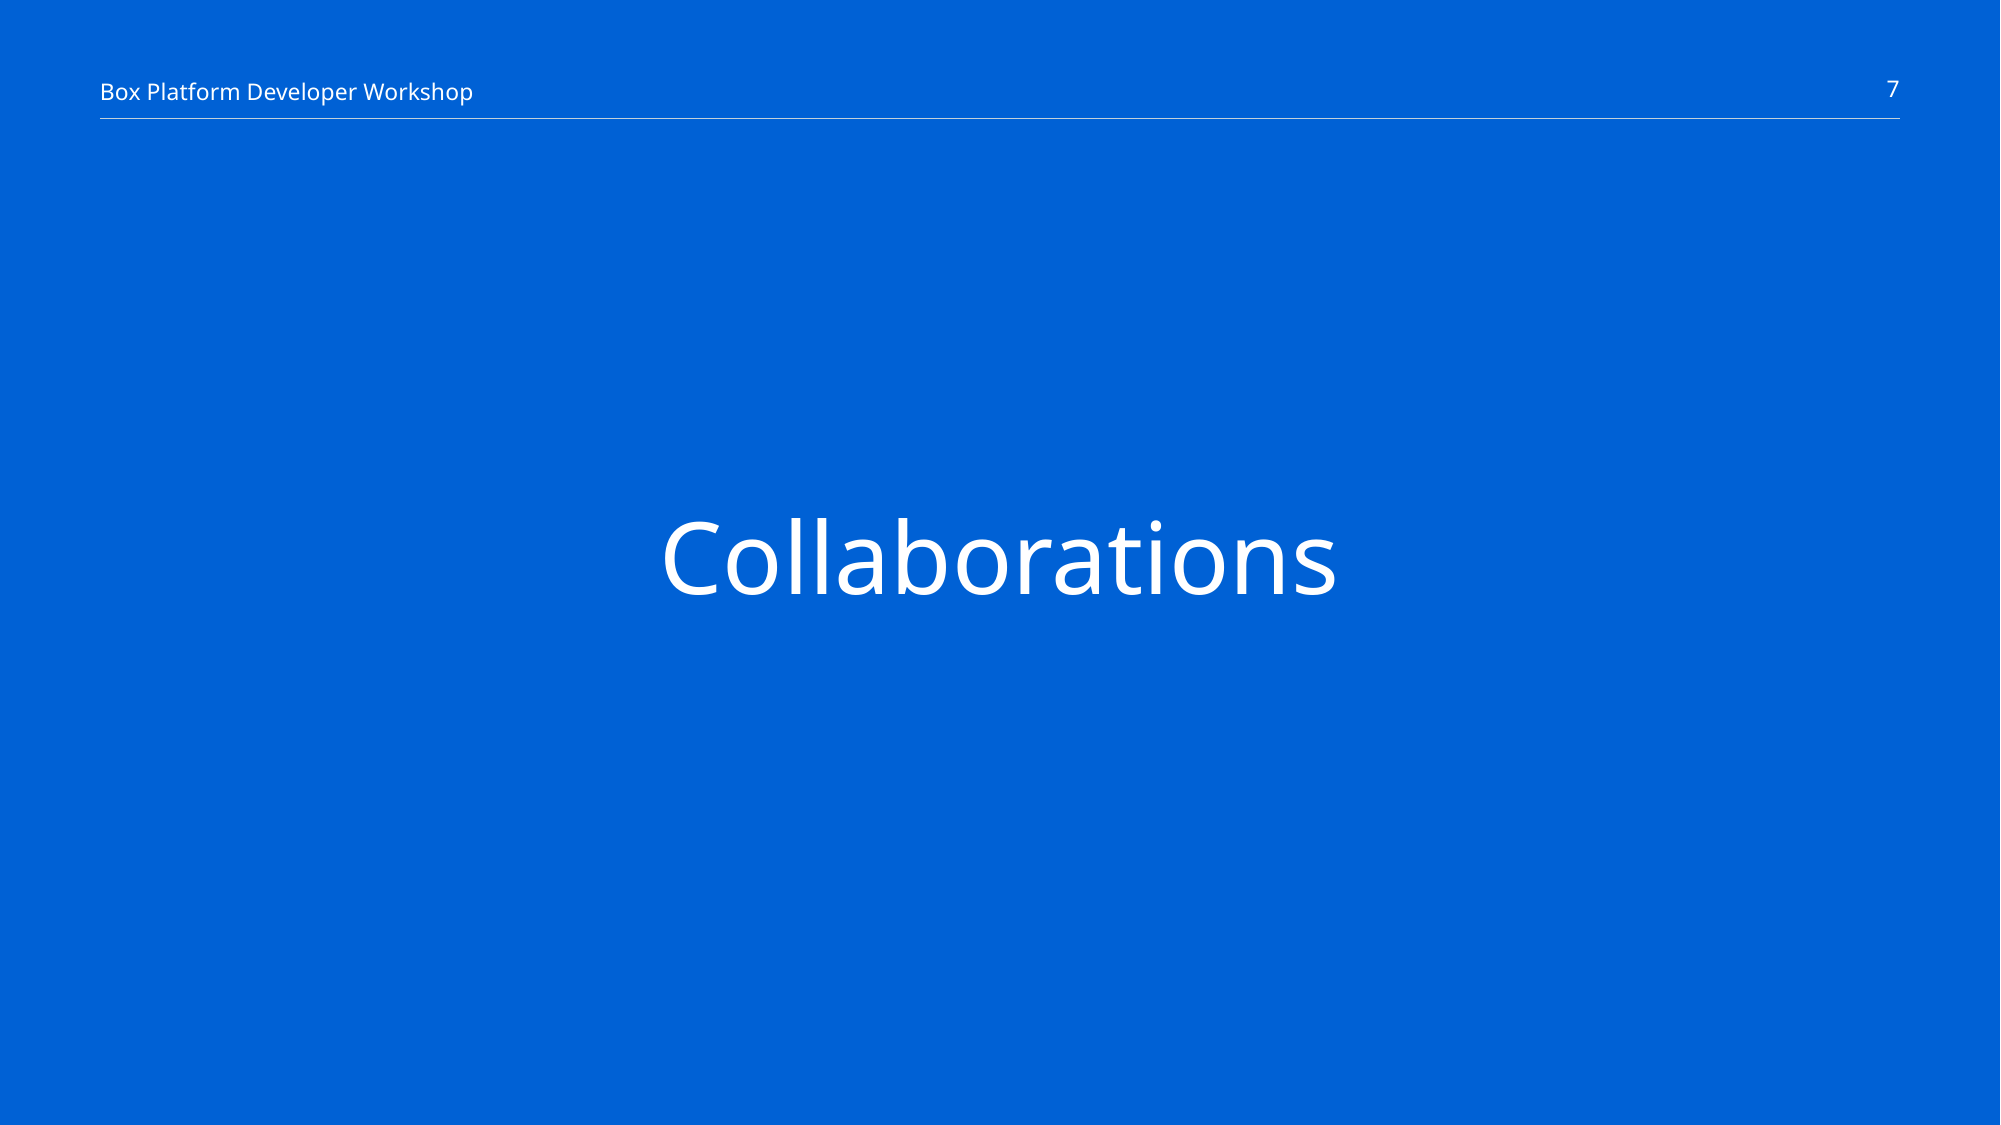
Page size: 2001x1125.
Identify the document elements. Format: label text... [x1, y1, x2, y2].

title Collaborations [99, 468, 1900, 657]
